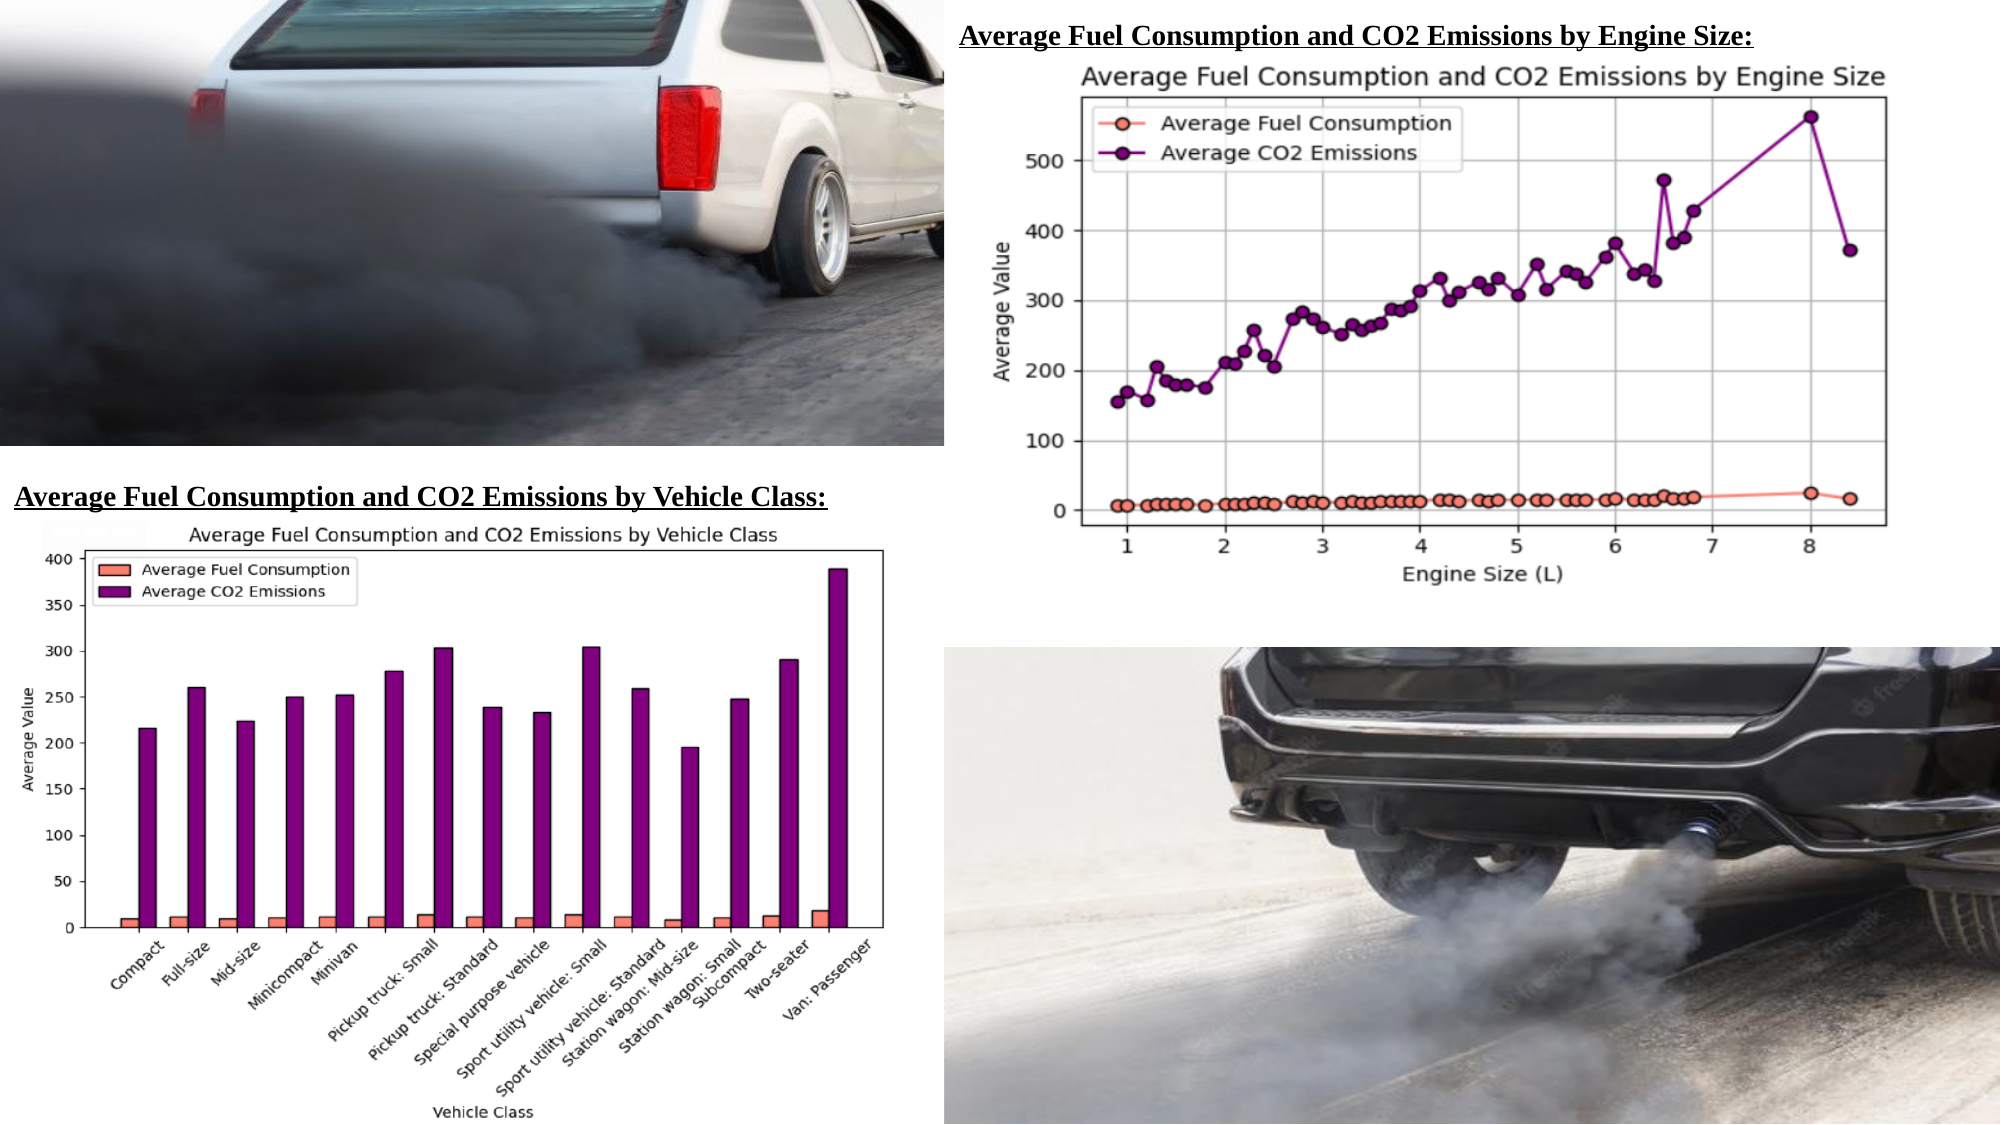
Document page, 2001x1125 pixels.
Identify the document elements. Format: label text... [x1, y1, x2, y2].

text_box Average Fuel Consumption and CO2 Emissions by Vehicle Class: [0, 452, 921, 521]
picture [0, 0, 945, 446]
picture [963, 54, 1935, 596]
text_box Average Fuel Consumption and CO2 Emissions by Engine Size: [945, 0, 1916, 147]
picture [0, 521, 2000, 1124]
